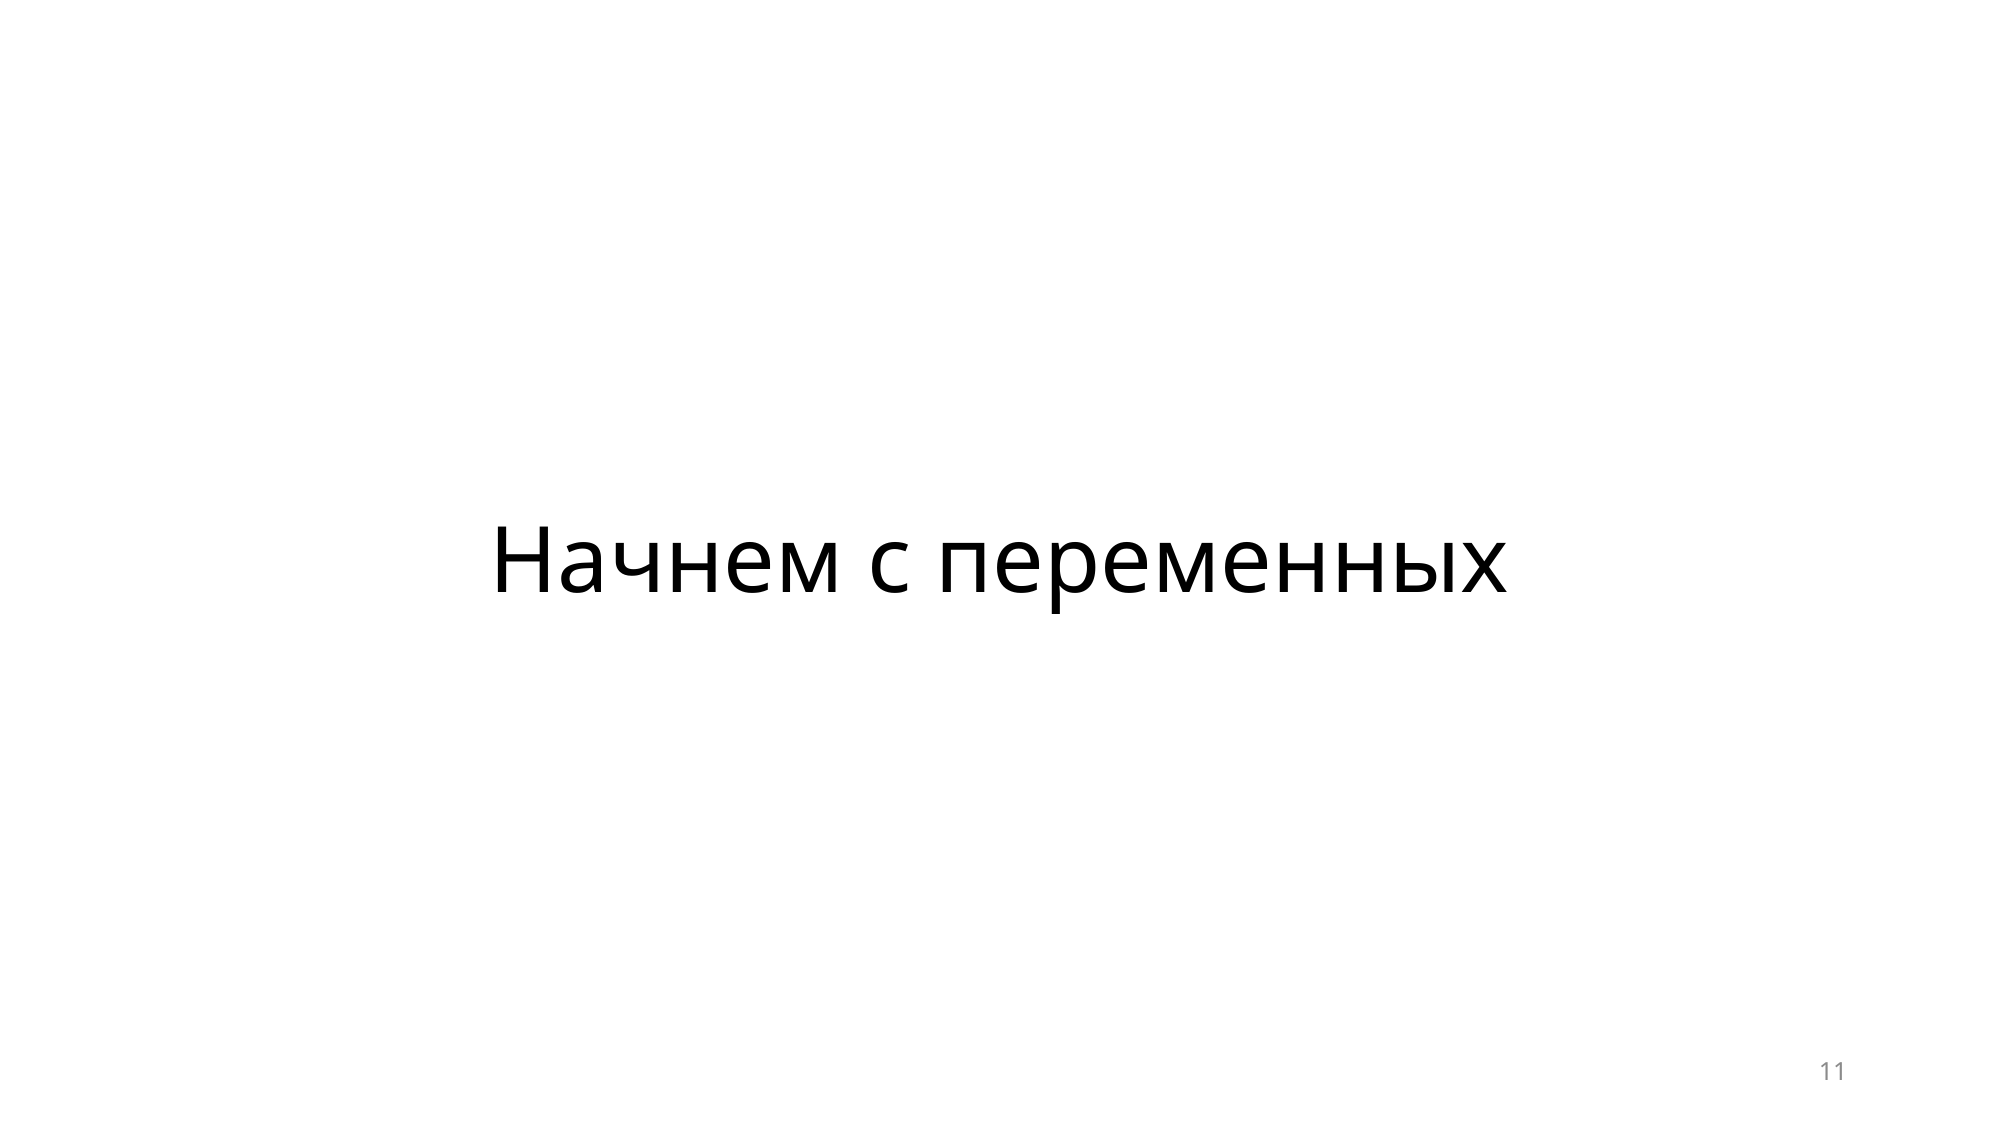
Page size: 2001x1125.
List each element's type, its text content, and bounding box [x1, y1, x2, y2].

title Начнем с переменных [137, 486, 1863, 639]
slide_number 11 [1412, 1042, 1863, 1103]
